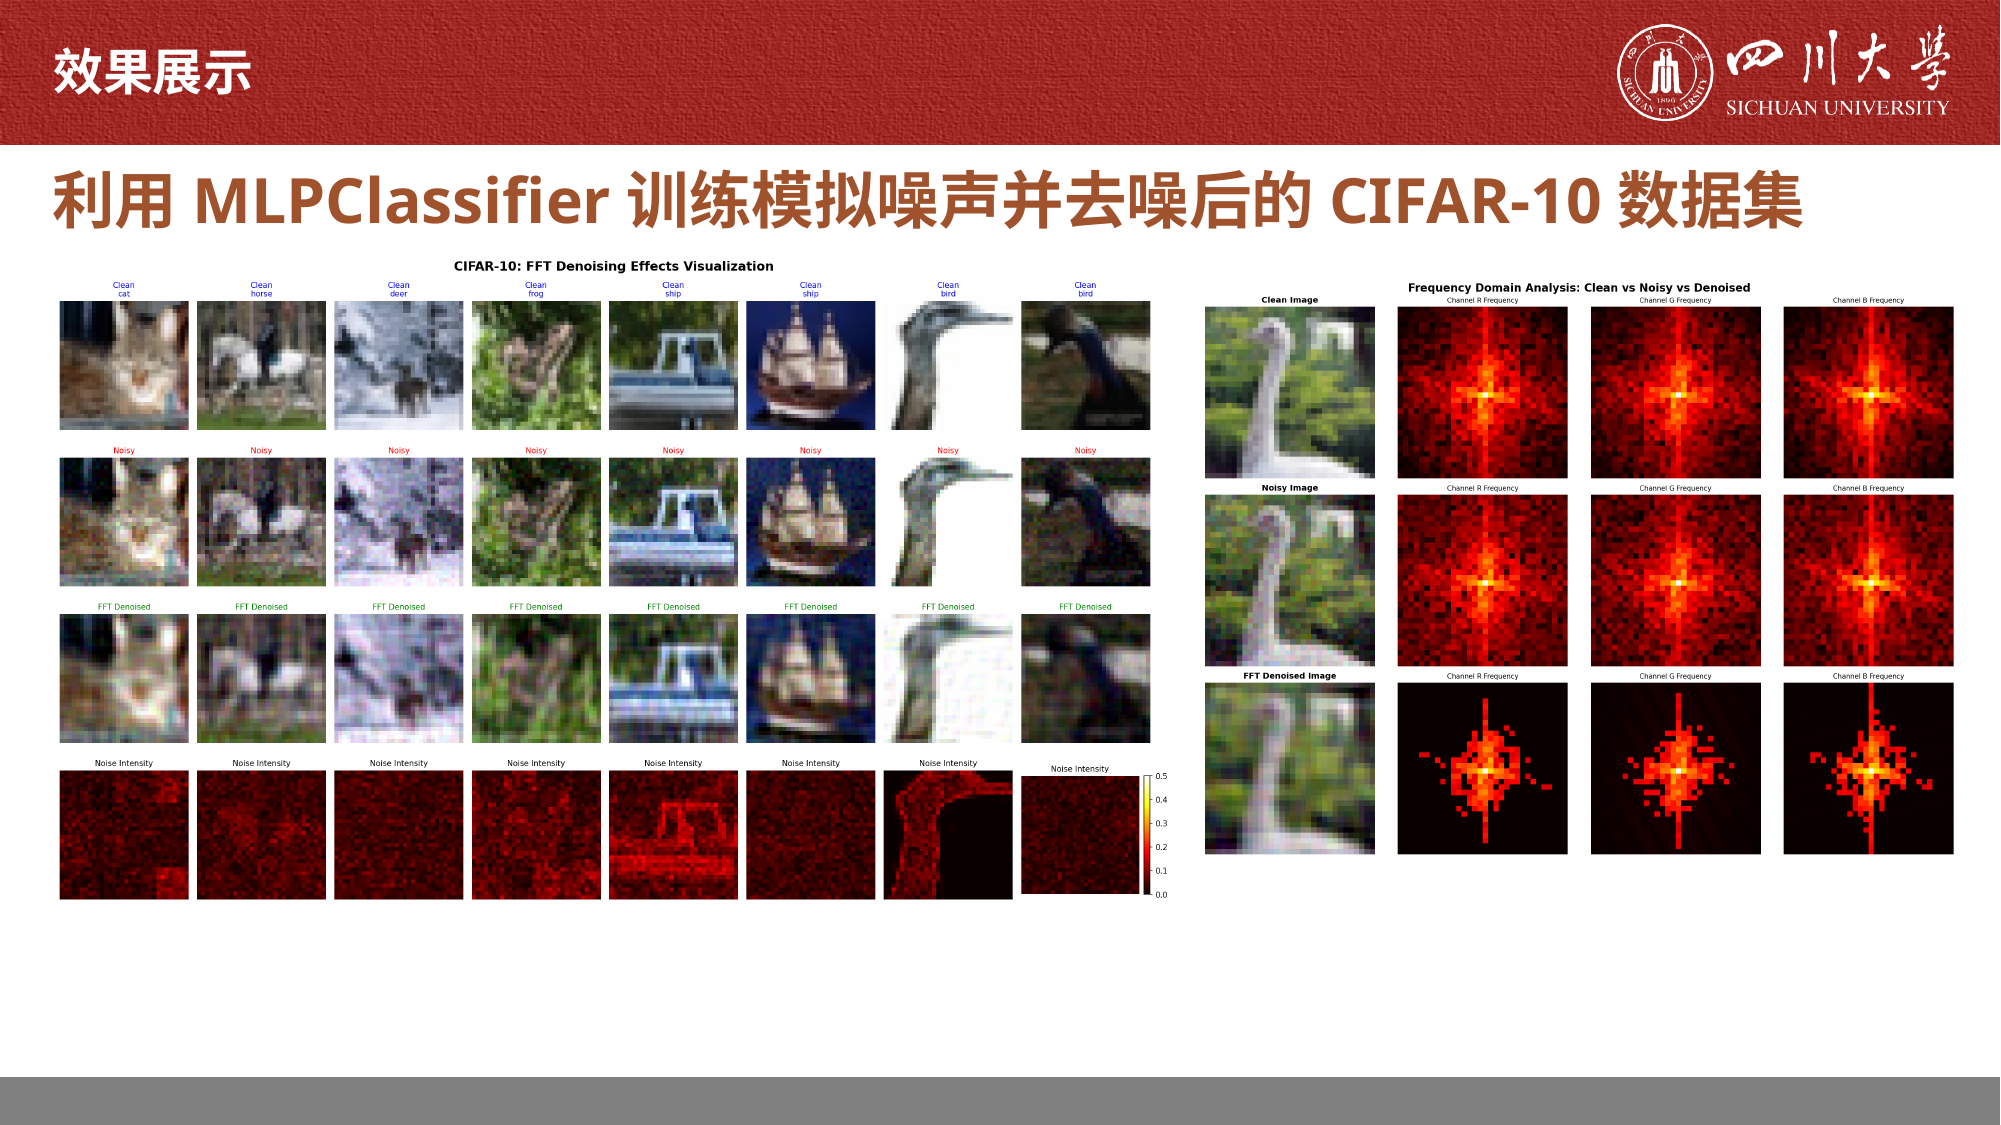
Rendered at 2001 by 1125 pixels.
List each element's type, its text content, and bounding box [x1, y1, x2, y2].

text_box 利用MLPClassifier训练模拟噪声并去噪后的CIFAR-10数据集 [52, 160, 2000, 236]
picture [54, 255, 1173, 905]
picture [0, 0, 2000, 146]
picture [1200, 278, 1958, 859]
text_box [0, 1077, 2000, 1125]
